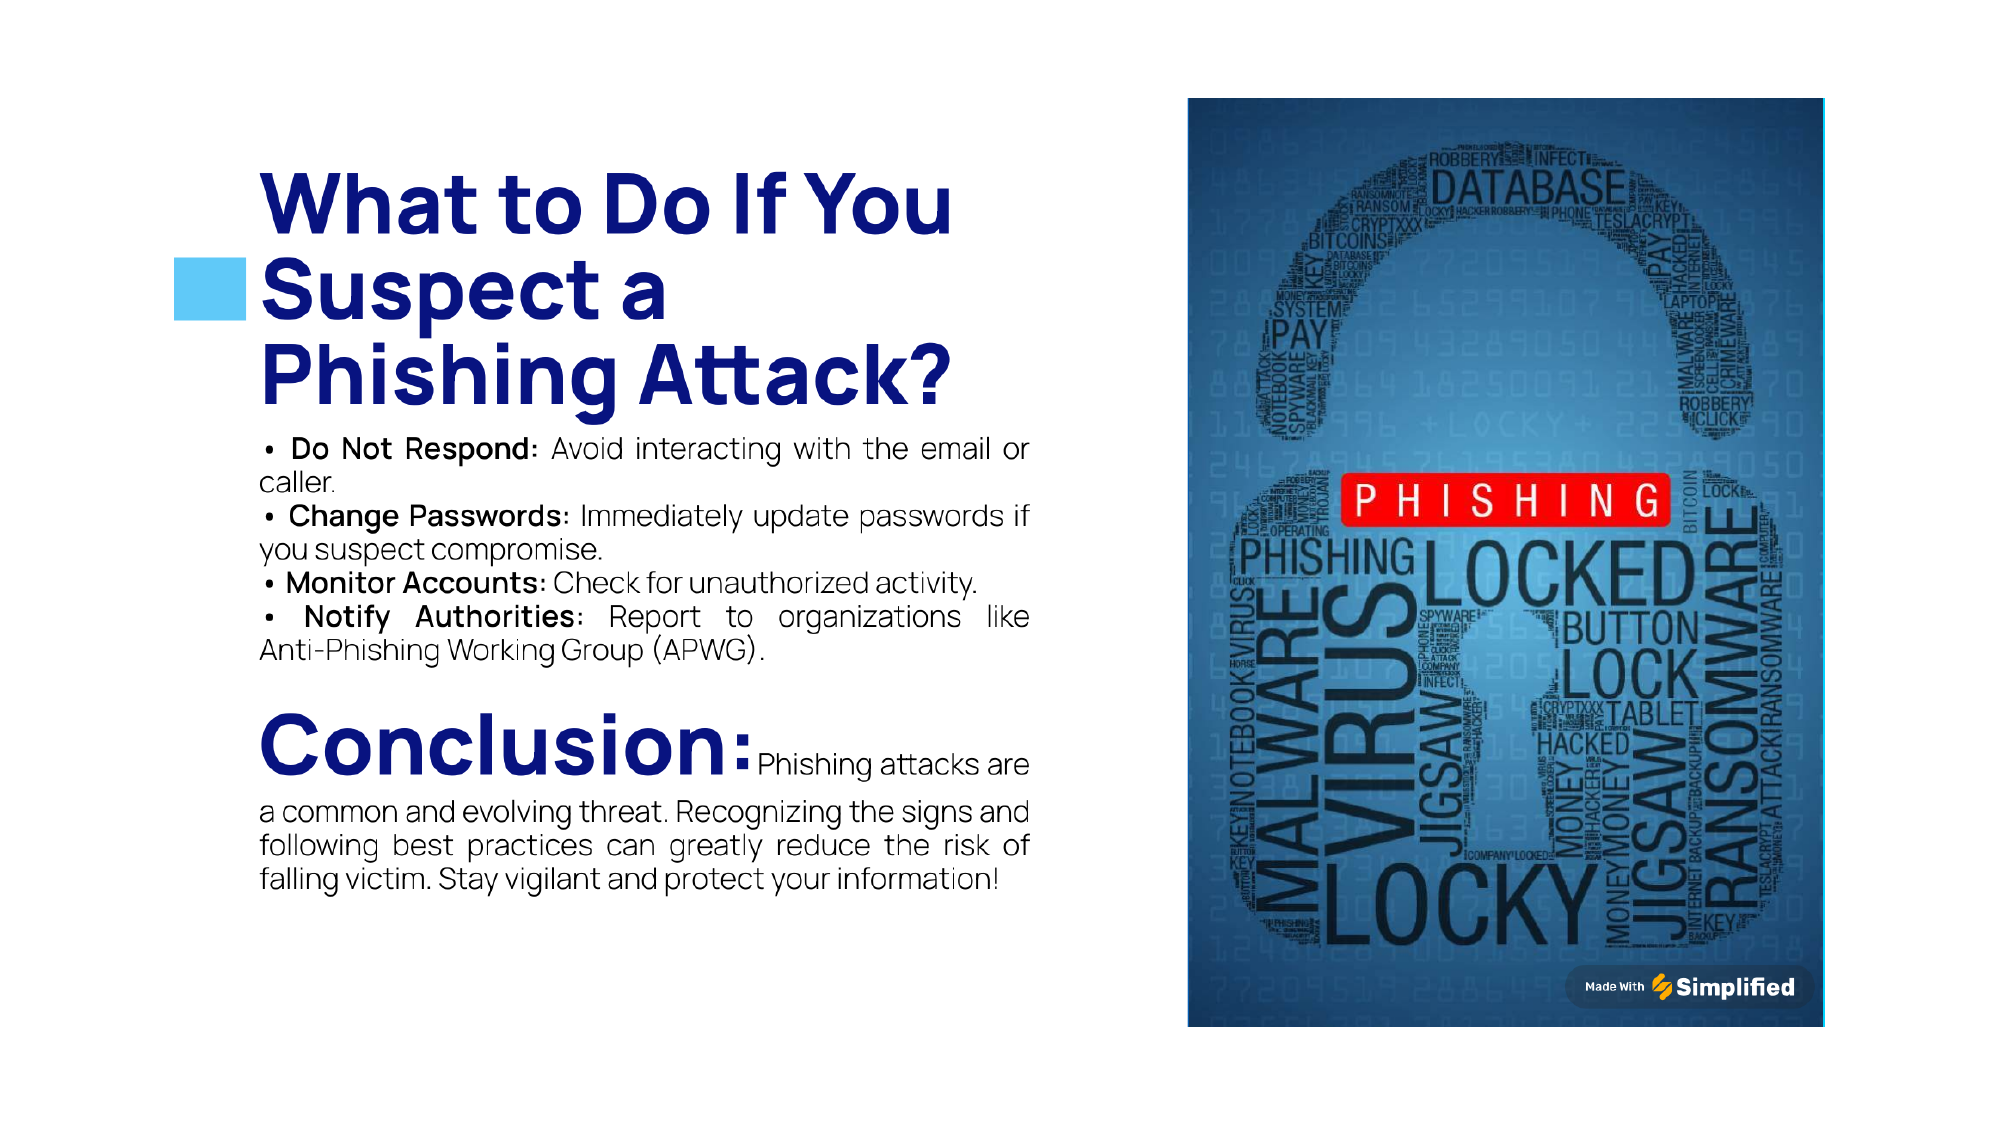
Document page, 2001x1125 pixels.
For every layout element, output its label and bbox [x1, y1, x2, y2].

picture [174, 98, 1825, 1027]
